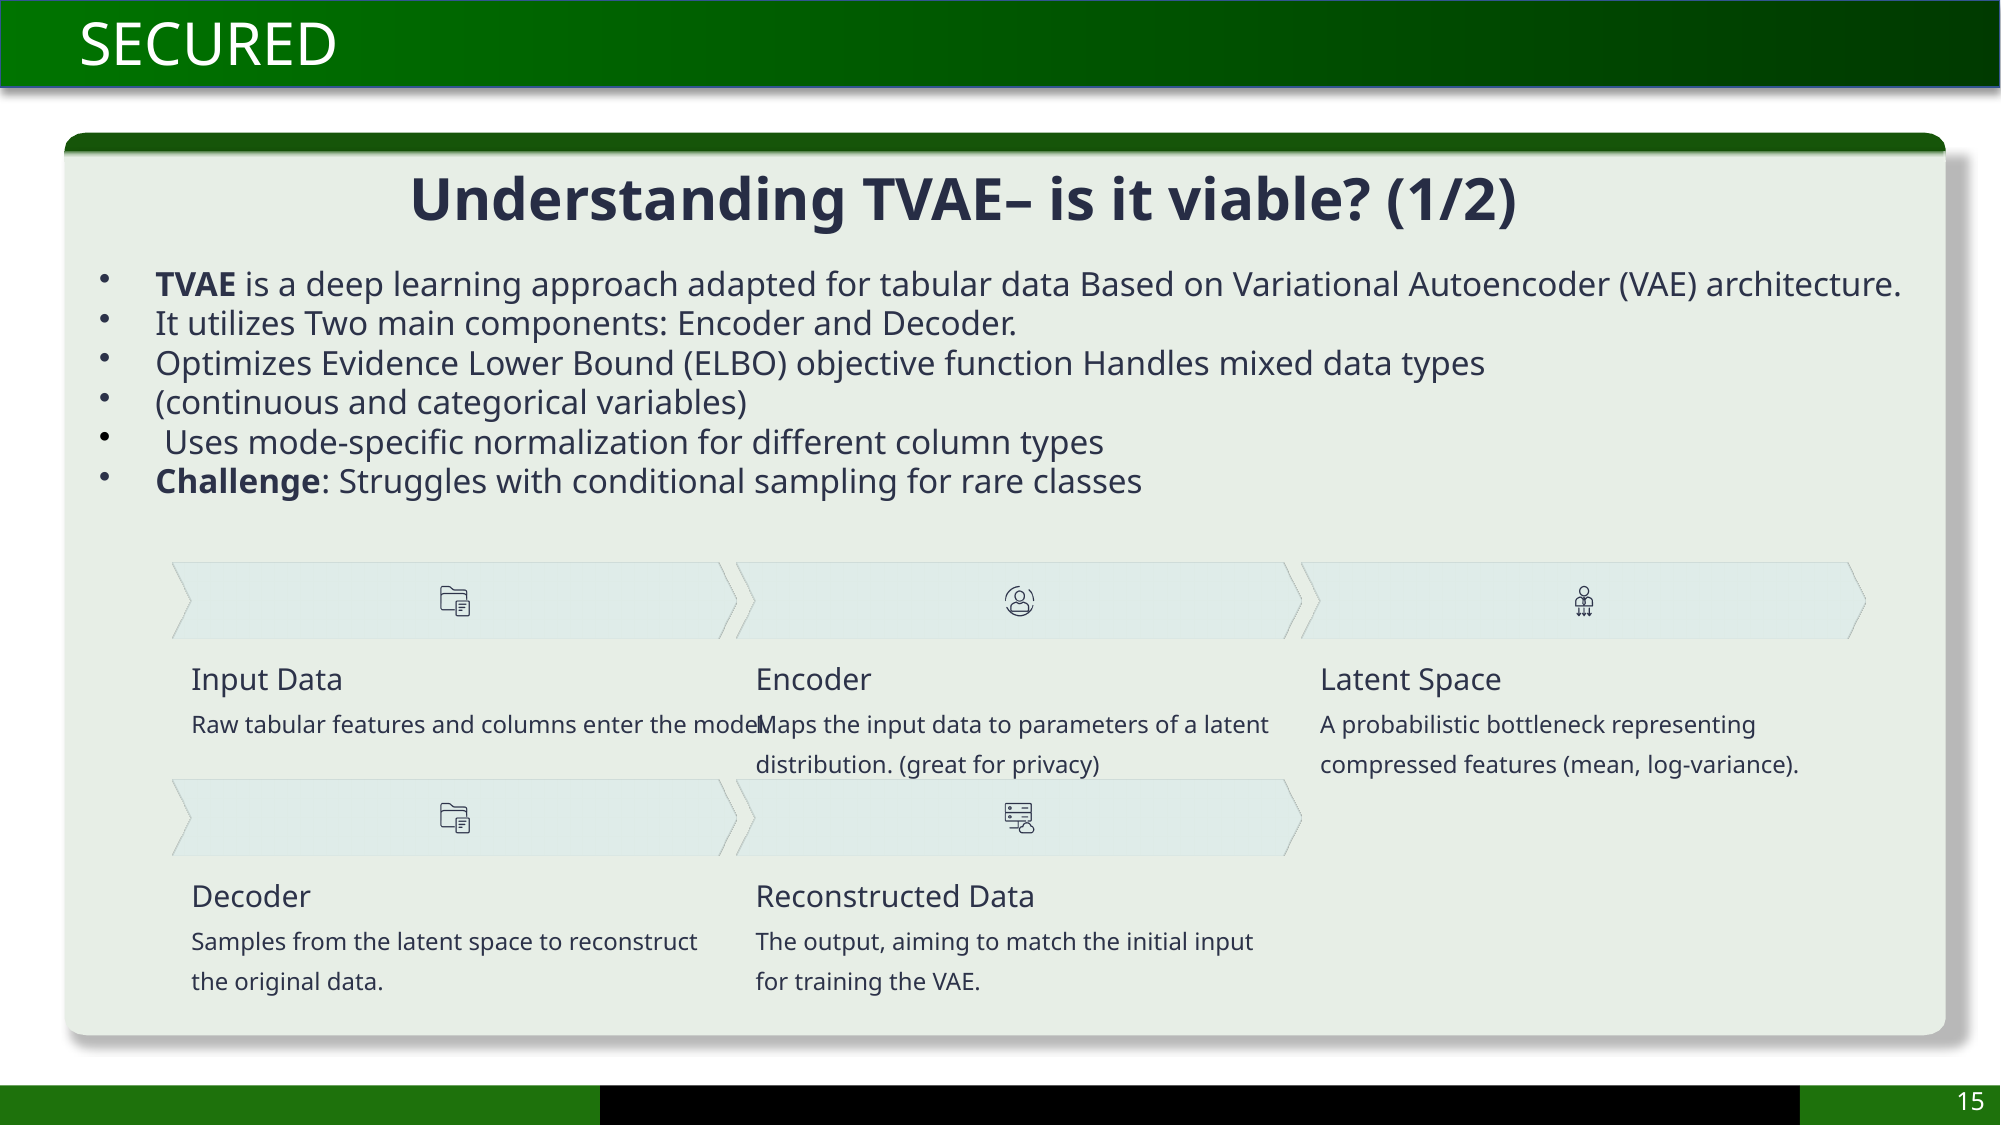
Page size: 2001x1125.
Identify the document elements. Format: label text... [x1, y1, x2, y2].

picture [64, 151, 1946, 162]
text_box [99, 311, 2000, 352]
slide_number 15 [1545, 1076, 2000, 1125]
text_box TVAE is a deep learning approach adapted for tabular data Based on Variational Autoencoder (VAE) architecture. It utilizes Two main components: Encoder and Decoder. Optimizes Evidence Lower Bound (ELBO) objective function Handles mixed data types (continuous and categorical variables) Uses mode-specific normalization for different column types Challenge: Struggles with conditional sampling for rare classes [99, 352, 2000, 598]
text_box TVAE is a deep learning approach adapted for tabular data Based on Variational Autoencoder (VAE) architecture. It utilizes Two main components: Encoder and Decoder. Optimizes Evidence Lower Bound (ELBO) objective function Handles mixed data types (continuous and categorical variables) Uses mode-specific normalization for different column types Challenge: Struggles with conditional sampling for rare classes [99, 263, 2000, 311]
text_box Understanding TVAE– is it viable? (1/2) [409, 164, 1019, 241]
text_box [172, 562, 1866, 978]
footer [650, 1085, 1413, 1125]
text_box [87, 60, 637, 129]
